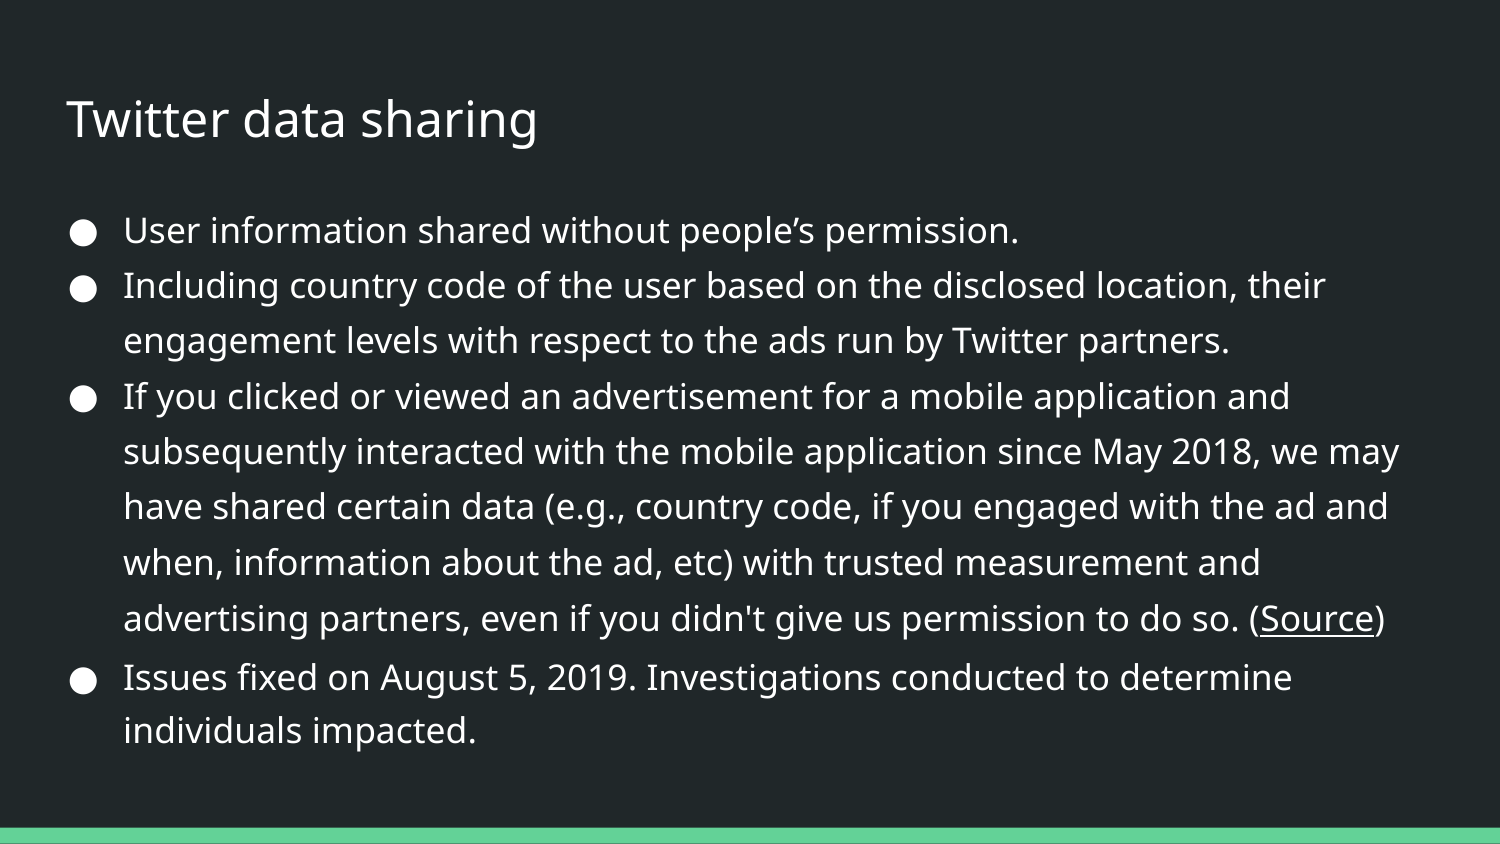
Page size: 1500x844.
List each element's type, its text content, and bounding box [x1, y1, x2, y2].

list User information shared without people’s permission. Including country code of the user based on the disclosed location, their engagement levels with respect to the ads run by Twitter partners. If you clicked or viewed an advertisement for a mobile application and subsequently interacted with the mobile application since May 2018, we may have shared certain data (e.g., country code, if you engaged with the ad and when, information about the ad, etc) with trusted measurement and advertising partners, even if you didn't give us permission to do so. (Source) Issues fixed on August 5, 2019. Investigations conducted to determine individuals impacted. [33, 180, 1449, 786]
title Twitter data sharing [51, 72, 1449, 167]
